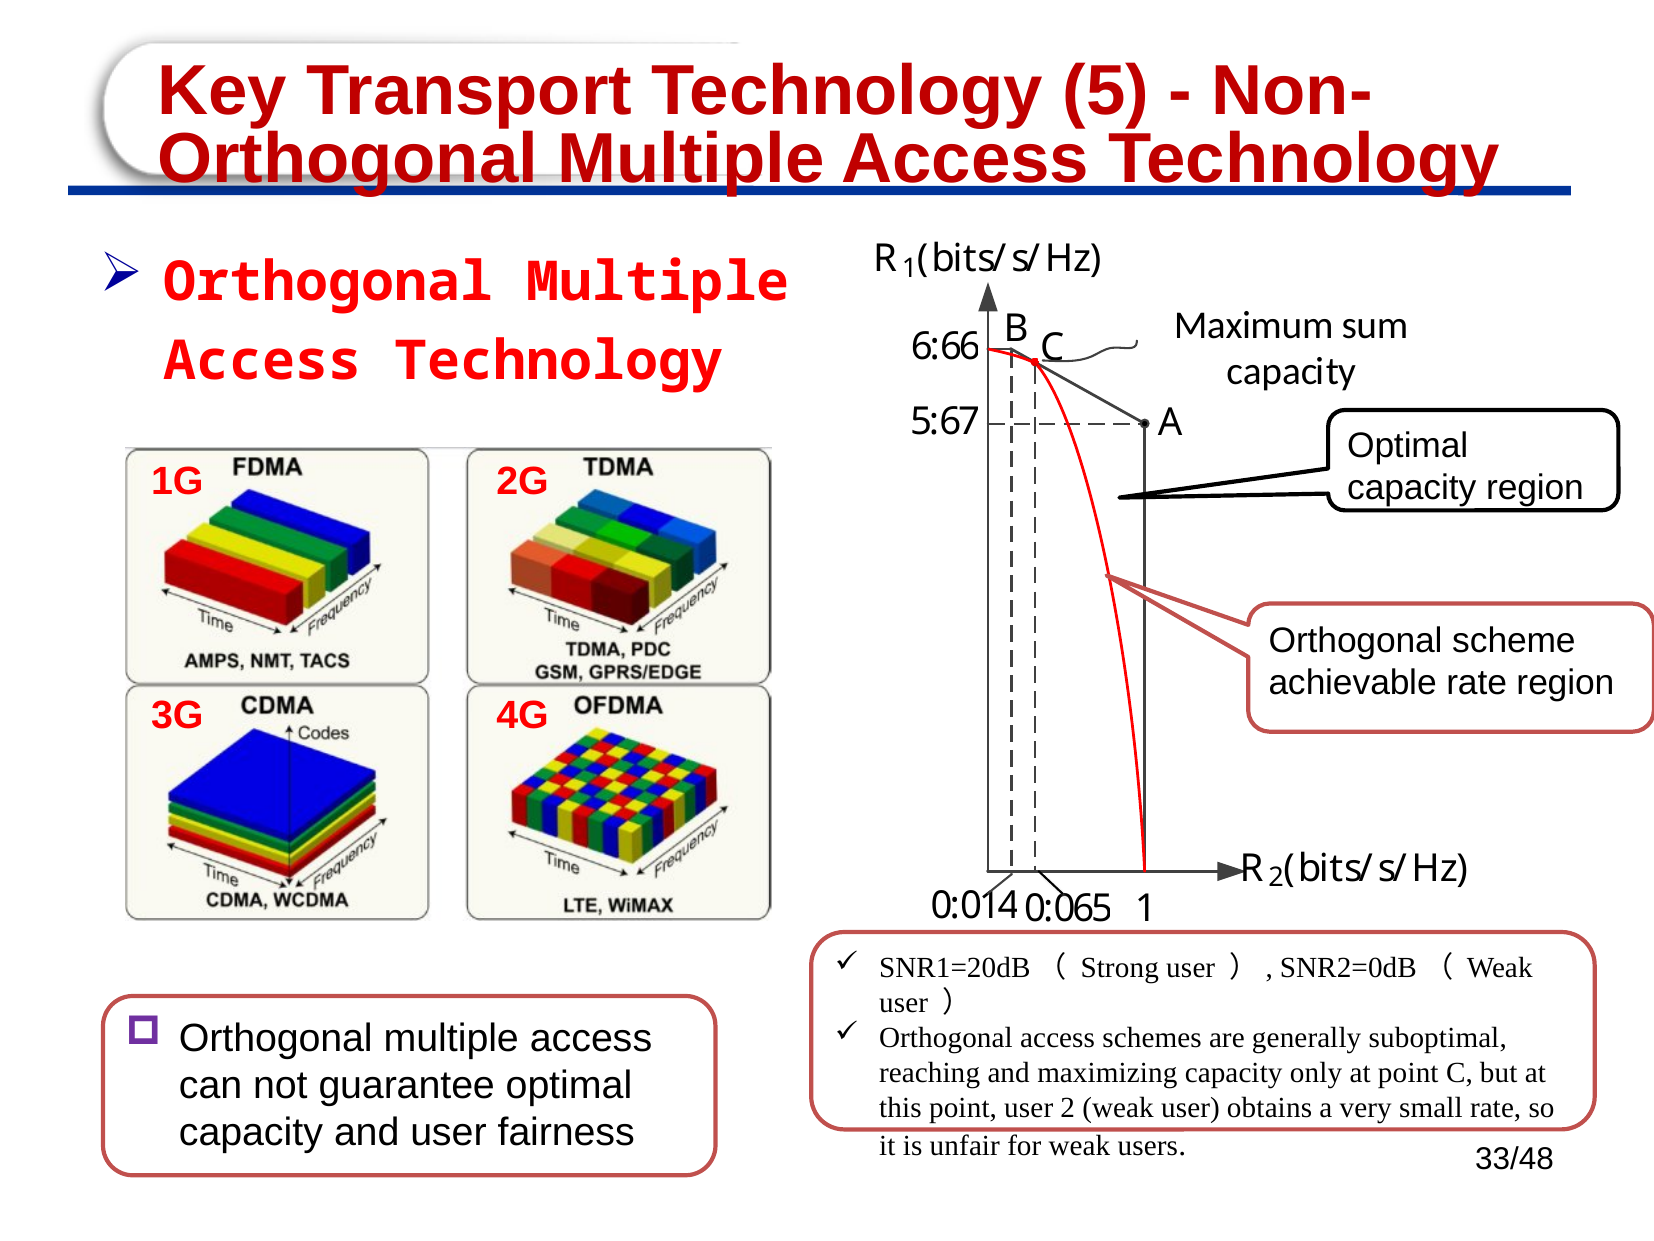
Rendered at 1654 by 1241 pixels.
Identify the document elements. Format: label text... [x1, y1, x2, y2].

picture [84, 19, 1067, 204]
text_box Orthogonal Multiple Access Technology [83, 224, 832, 420]
text_box Optimal capacity region [1500, 407, 1621, 513]
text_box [837, 174, 1496, 968]
slide_number 33/48 [1185, 1129, 1572, 1216]
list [124, 447, 772, 922]
title Key Transport Technology (5) - Non-Orthogonal Multiple Access Technology [140, 52, 1577, 156]
text_box SNR1=20dB（ Strong user ）, SNR2=0dB（ Weak user ） Orthogonal access schemes are generally suboptimal, reaching and maximizing capacity only at point C, but at this point, user 2 (weak user) obtains a very small rate, so it is unfair for weak users. [809, 929, 1597, 1132]
text_box Orthogonal scheme achievable rate region [1500, 601, 1654, 734]
text_box Orthogonal multiple access can not guarantee optimal capacity and user fairness [100, 993, 718, 1178]
